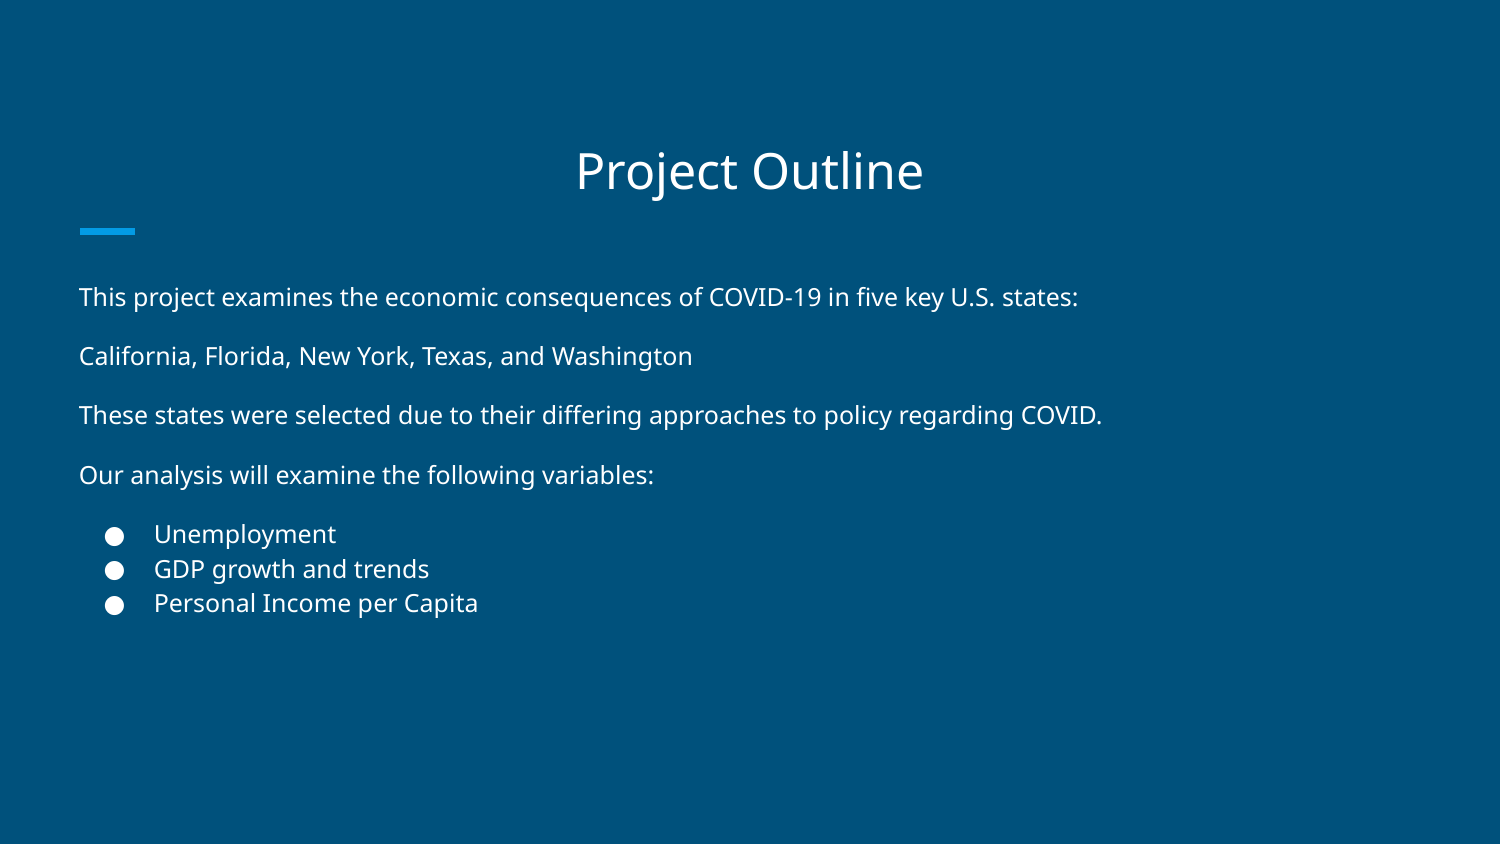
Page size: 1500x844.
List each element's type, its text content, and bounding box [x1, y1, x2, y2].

list This project examines the economic consequences of COVID-19 in five key U.S. states: California, Florida, New York, Texas, and Washington These states were selected due to their differing approaches to policy regarding COVID. Our analysis will examine the following variables: Unemployment GDP growth and trends Personal Income per Capita [63, 261, 1371, 702]
title Project Outline [63, 91, 1437, 216]
